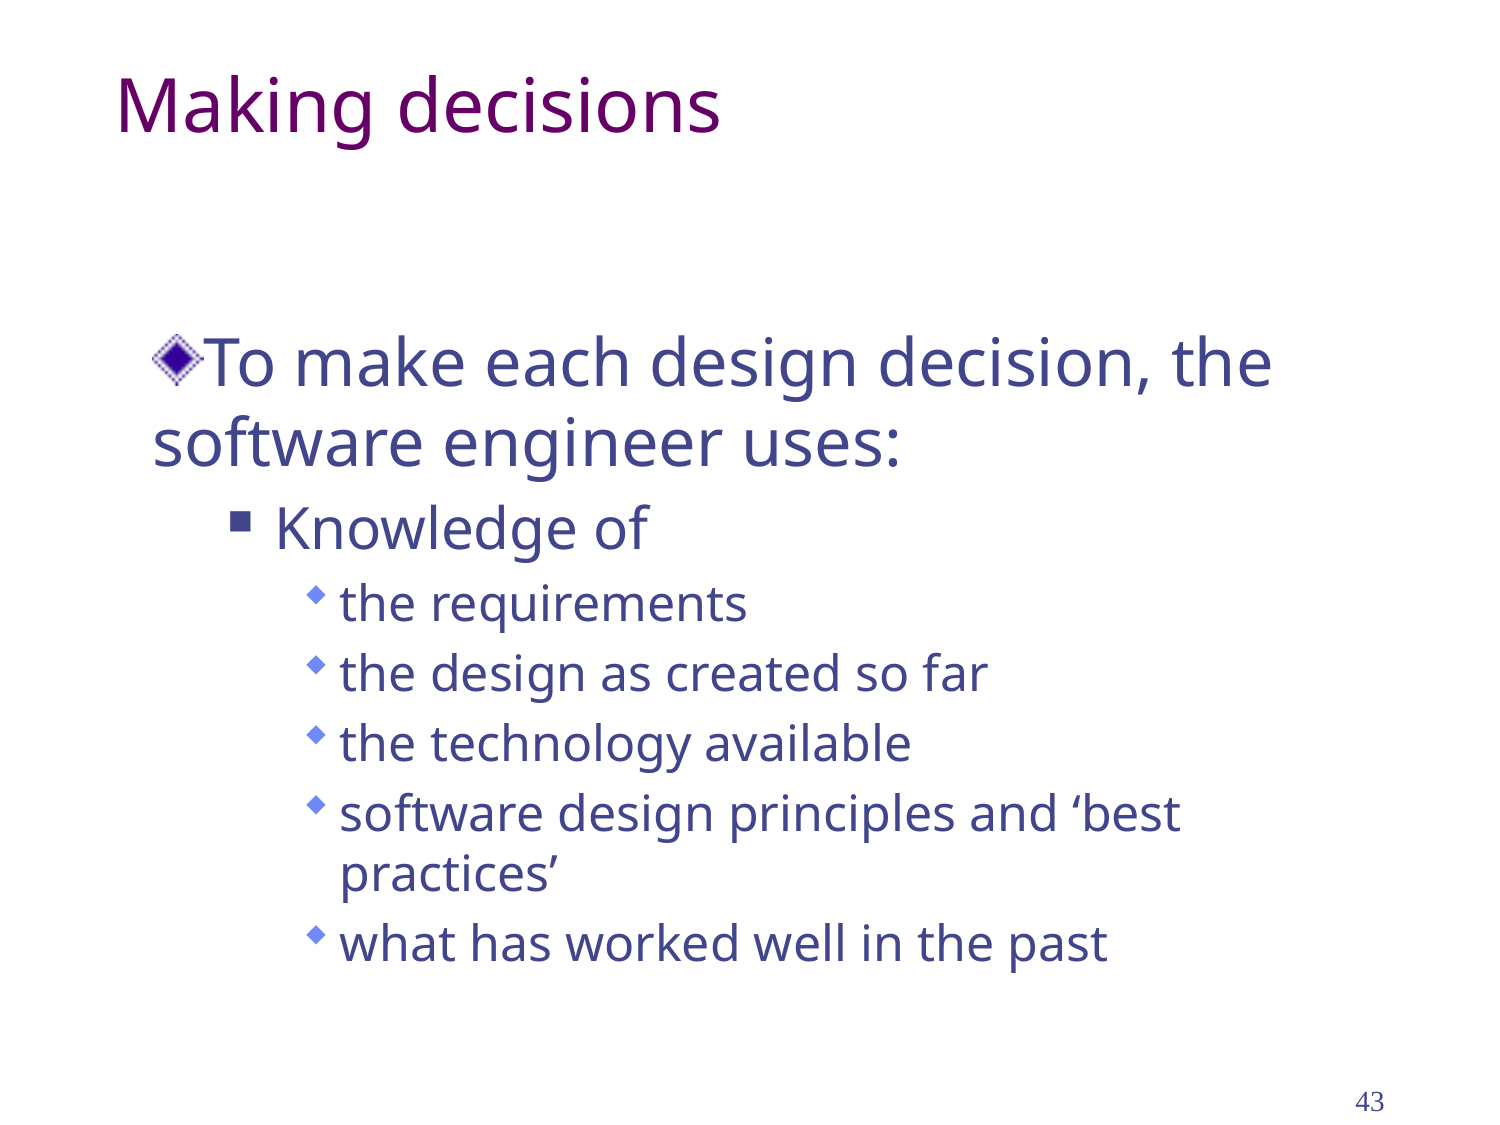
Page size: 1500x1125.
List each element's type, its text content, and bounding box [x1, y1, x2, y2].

list To make each design decision, the software engineer uses: Knowledge of the requirements the design as created so far the technology available software design principles and ‘best practices’ what has worked well in the past [137, 312, 1413, 988]
picture [152, 334, 204, 386]
title Making decisions [99, 50, 1375, 238]
slide_number 43 [1325, 1050, 1400, 1125]
